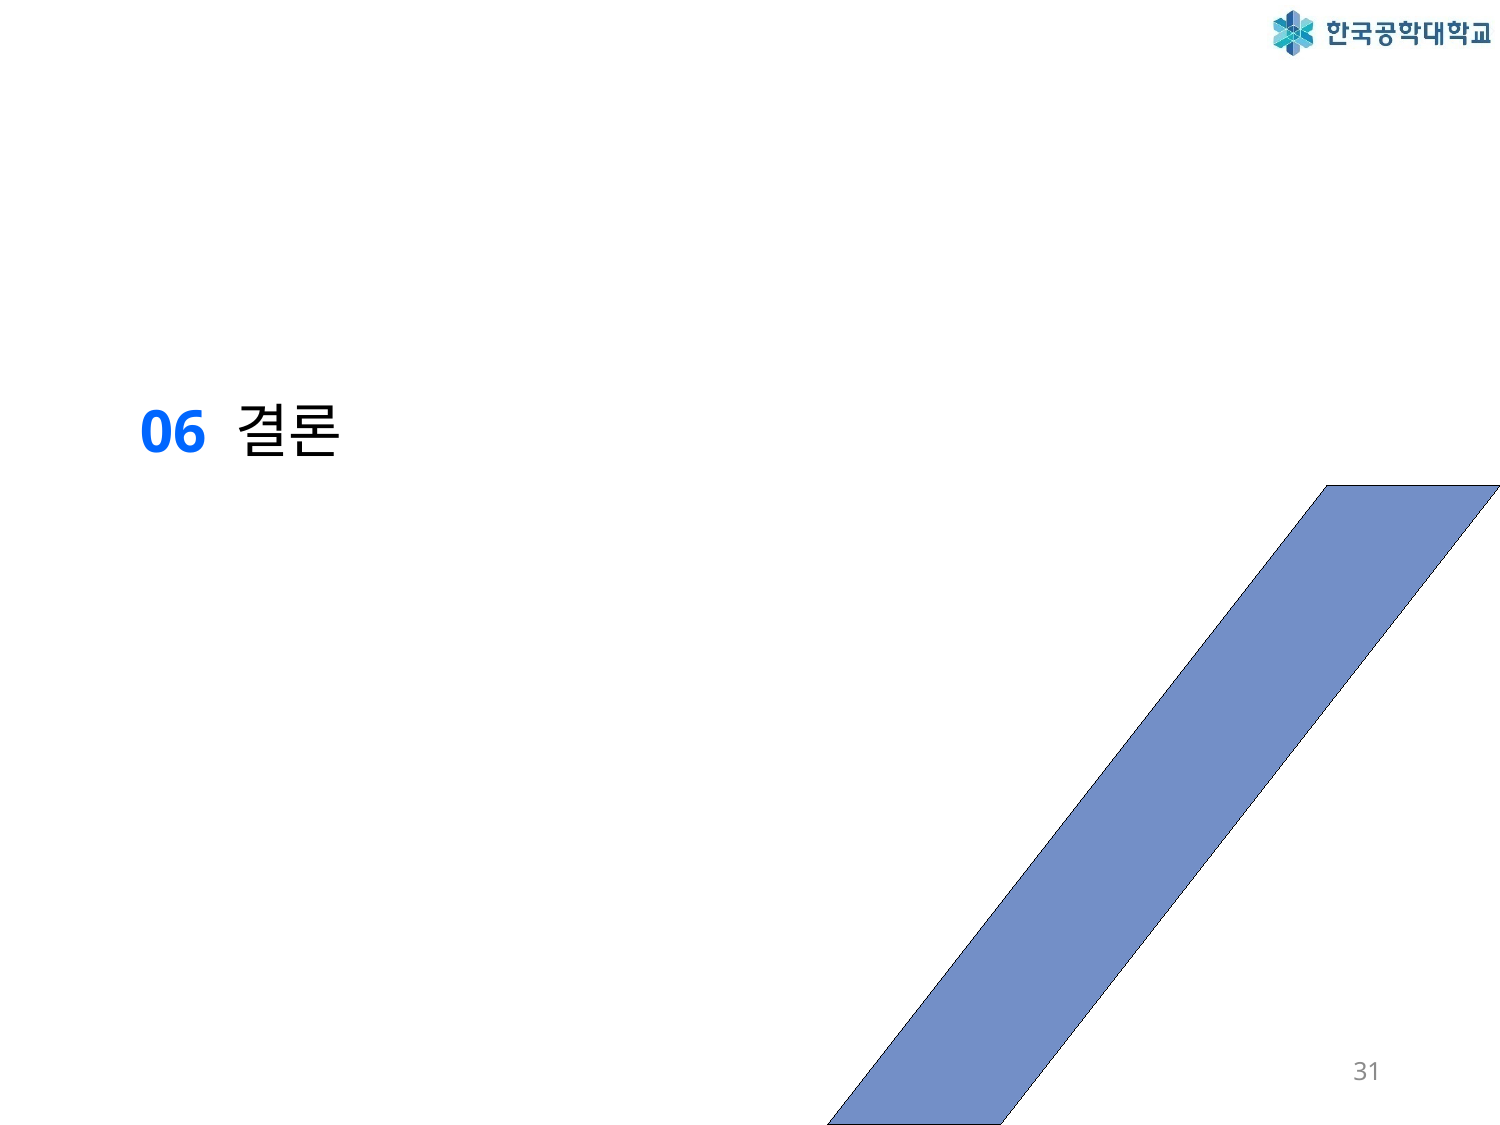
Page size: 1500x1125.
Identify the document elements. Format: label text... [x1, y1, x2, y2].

picture [1267, 5, 1495, 61]
title 06 결론 [124, 368, 1417, 723]
slide_number 31 [1059, 1042, 1397, 1103]
